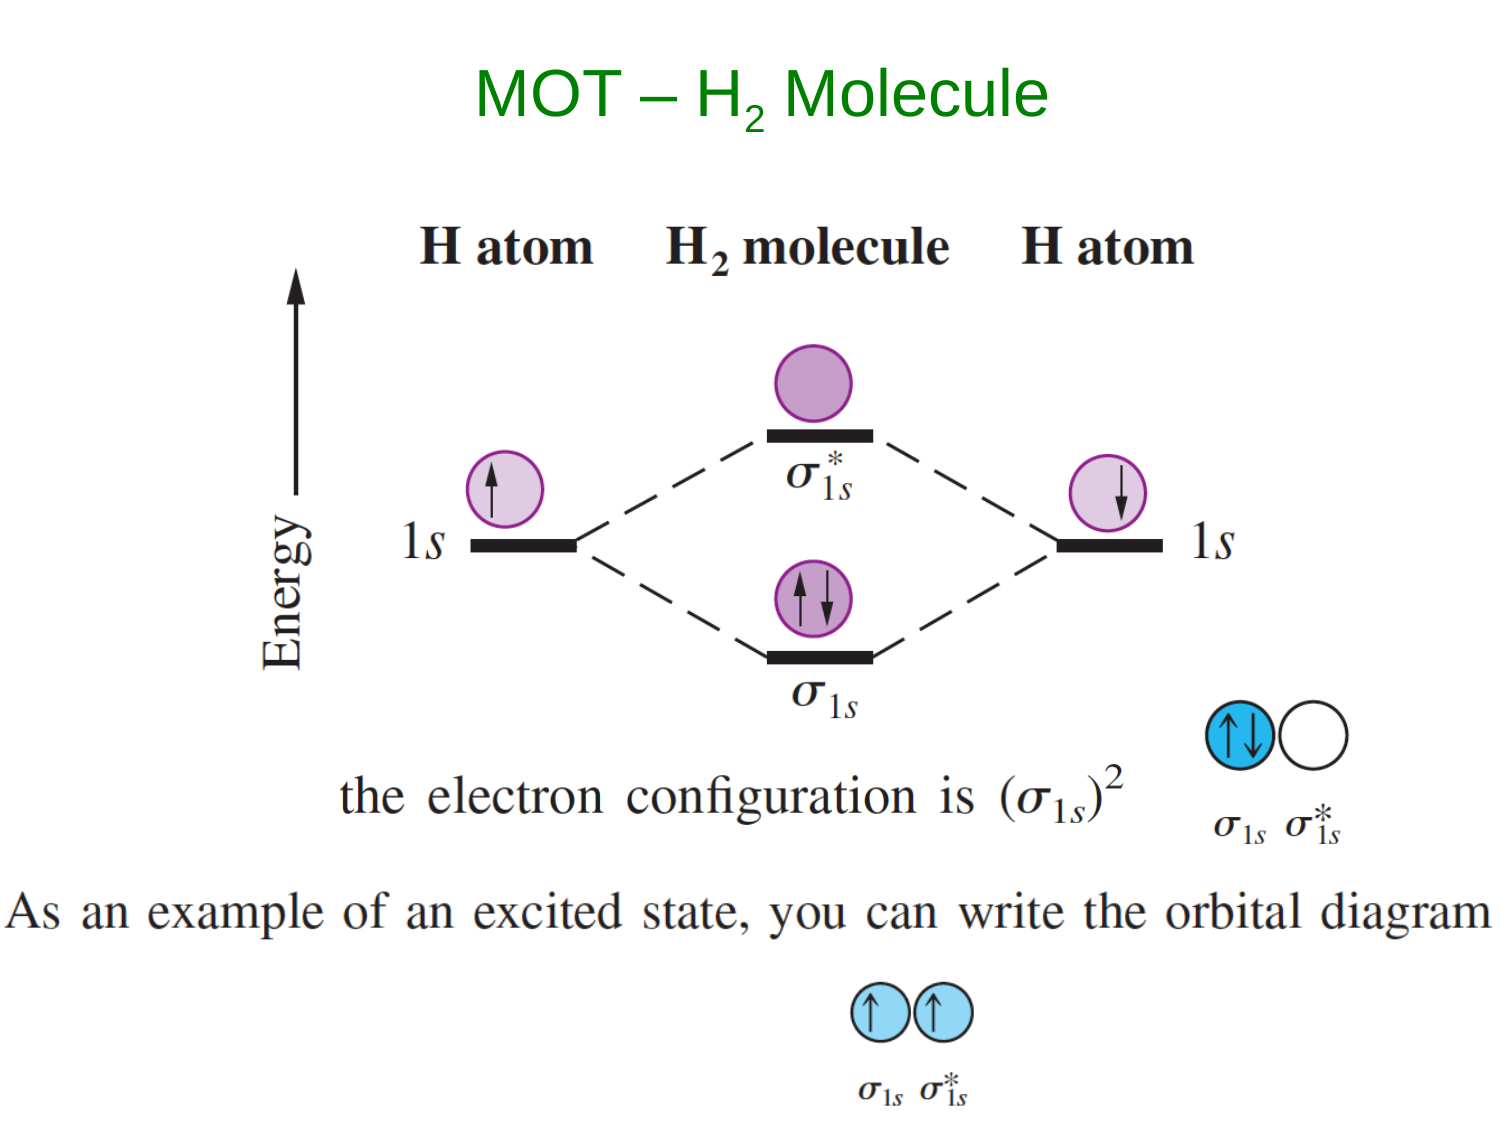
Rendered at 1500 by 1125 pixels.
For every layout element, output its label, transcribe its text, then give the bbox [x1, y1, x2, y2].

text_box MOT – H2 Molecule [0, 1, 1500, 189]
picture [247, 210, 1374, 862]
picture [334, 755, 1128, 833]
picture [0, 884, 1500, 1111]
